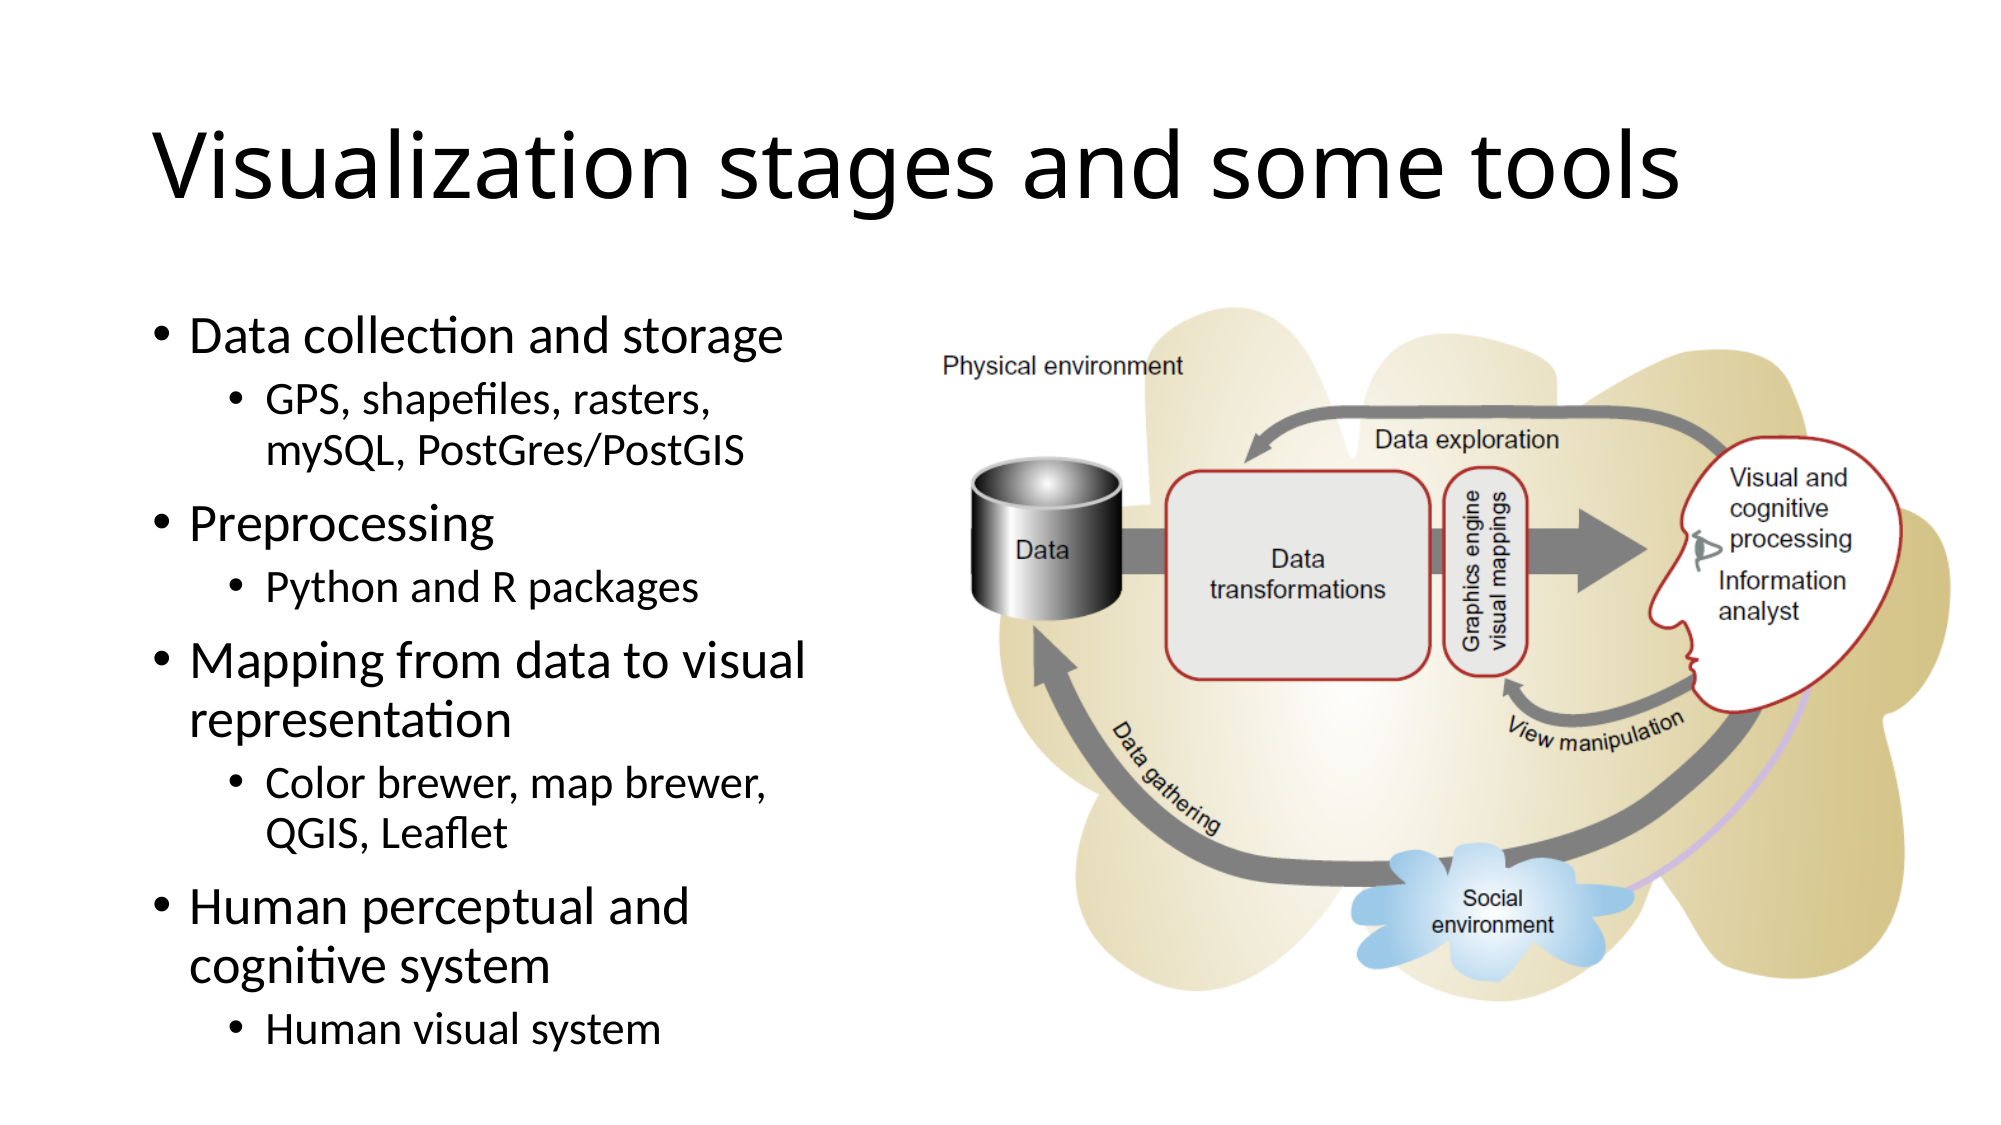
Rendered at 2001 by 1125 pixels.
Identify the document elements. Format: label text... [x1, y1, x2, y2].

list Data collection and storage GPS, shapefiles, rasters, mySQL, PostGres/PostGIS Preprocessing Python and R packages Mapping from data to visual representation Color brewer, map brewer, QGIS, Leaflet Human perceptual and cognitive system Human visual system [137, 299, 875, 1066]
title Visualization stages and some tools [137, 59, 1863, 278]
picture [929, 301, 1955, 1004]
